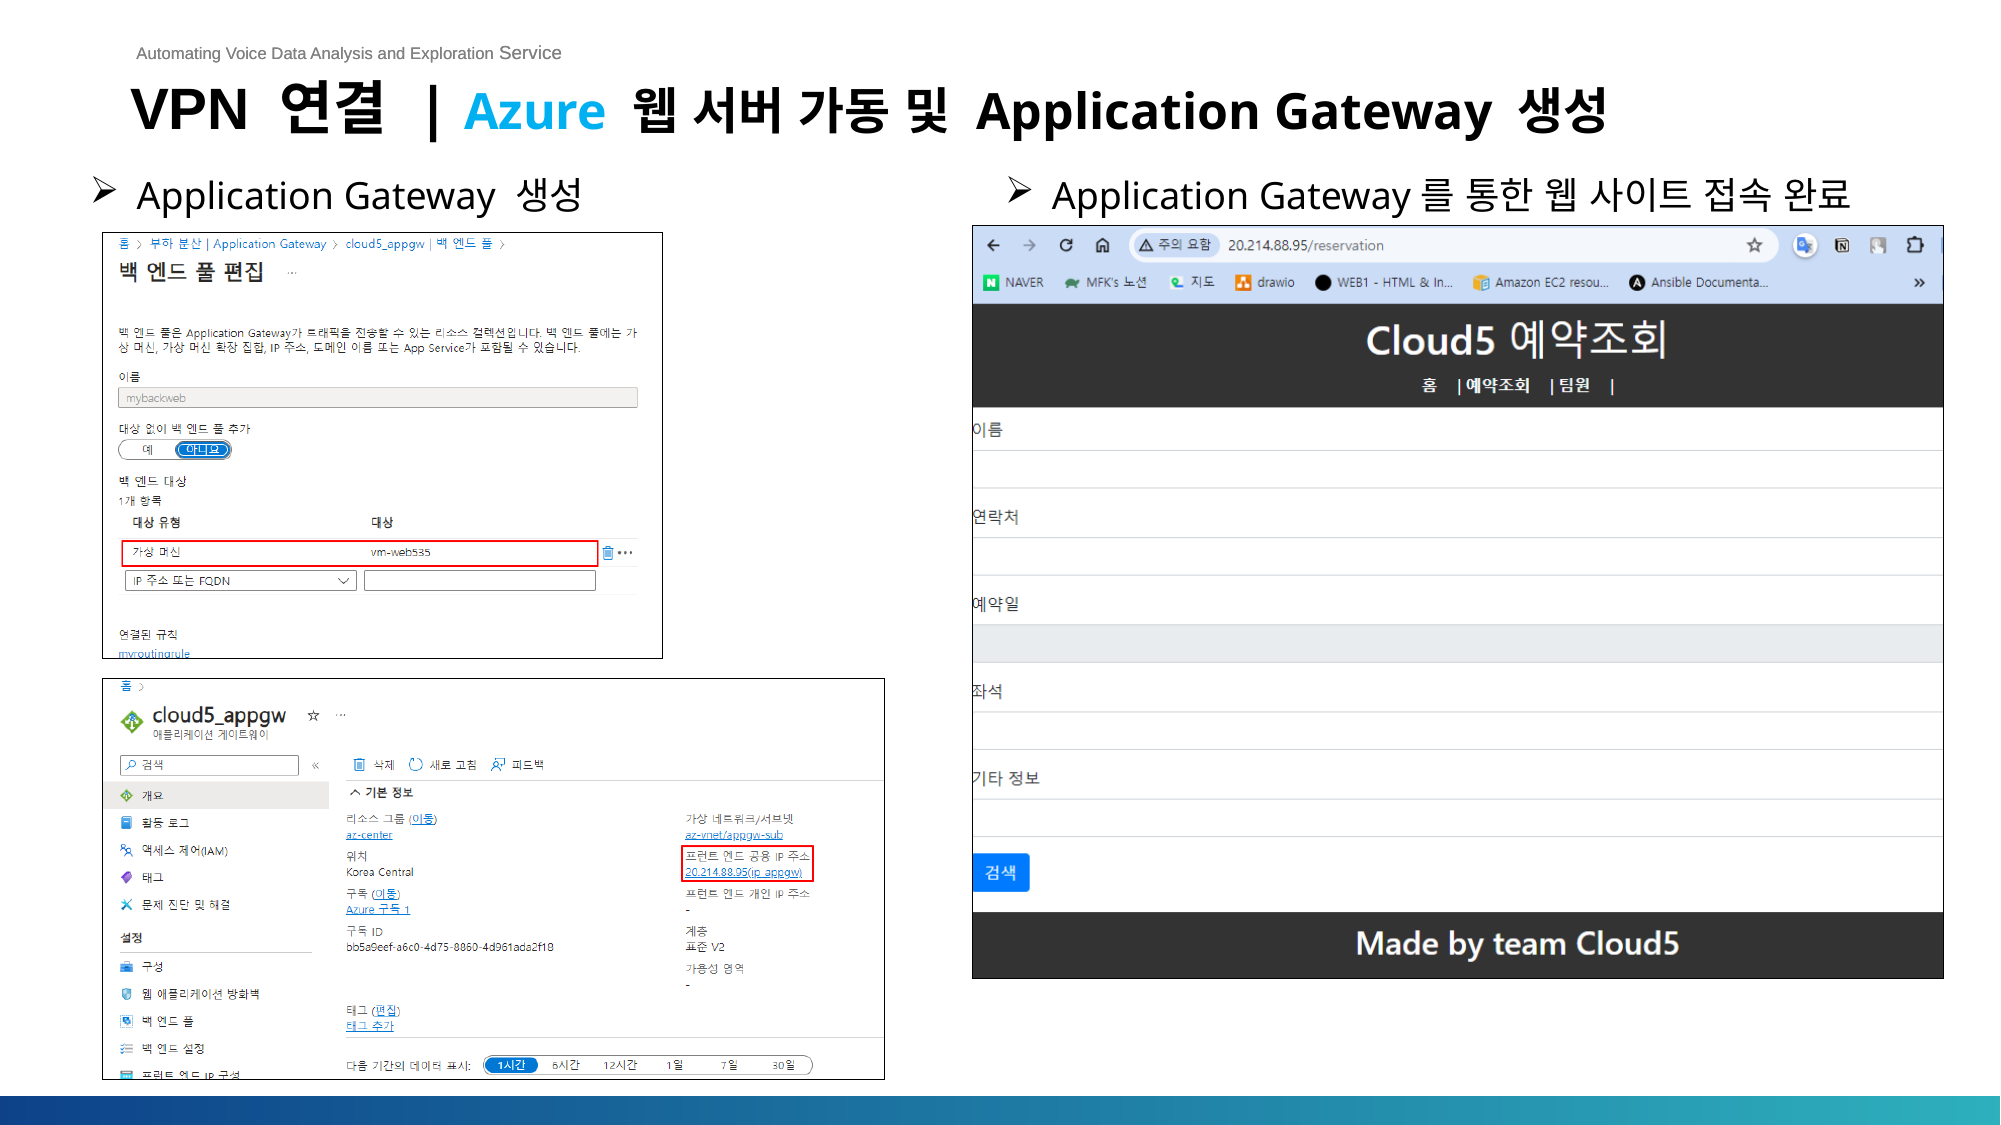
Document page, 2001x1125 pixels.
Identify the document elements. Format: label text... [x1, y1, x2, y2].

text_box Automating Voice Data Analysis and Exploration Service [121, 33, 733, 63]
text_box Application Gateway 생성 [75, 164, 599, 225]
picture [102, 232, 663, 659]
picture [102, 678, 885, 1080]
text_box [0, 1096, 2000, 1125]
picture [972, 225, 1944, 979]
text_box VPN 연결 | Azure 웹 서버 가동 및 Application Gateway 생성 [115, 63, 1944, 149]
text_box Application Gateway를 통한 웹 사이트 접속 완료 [990, 164, 1868, 225]
